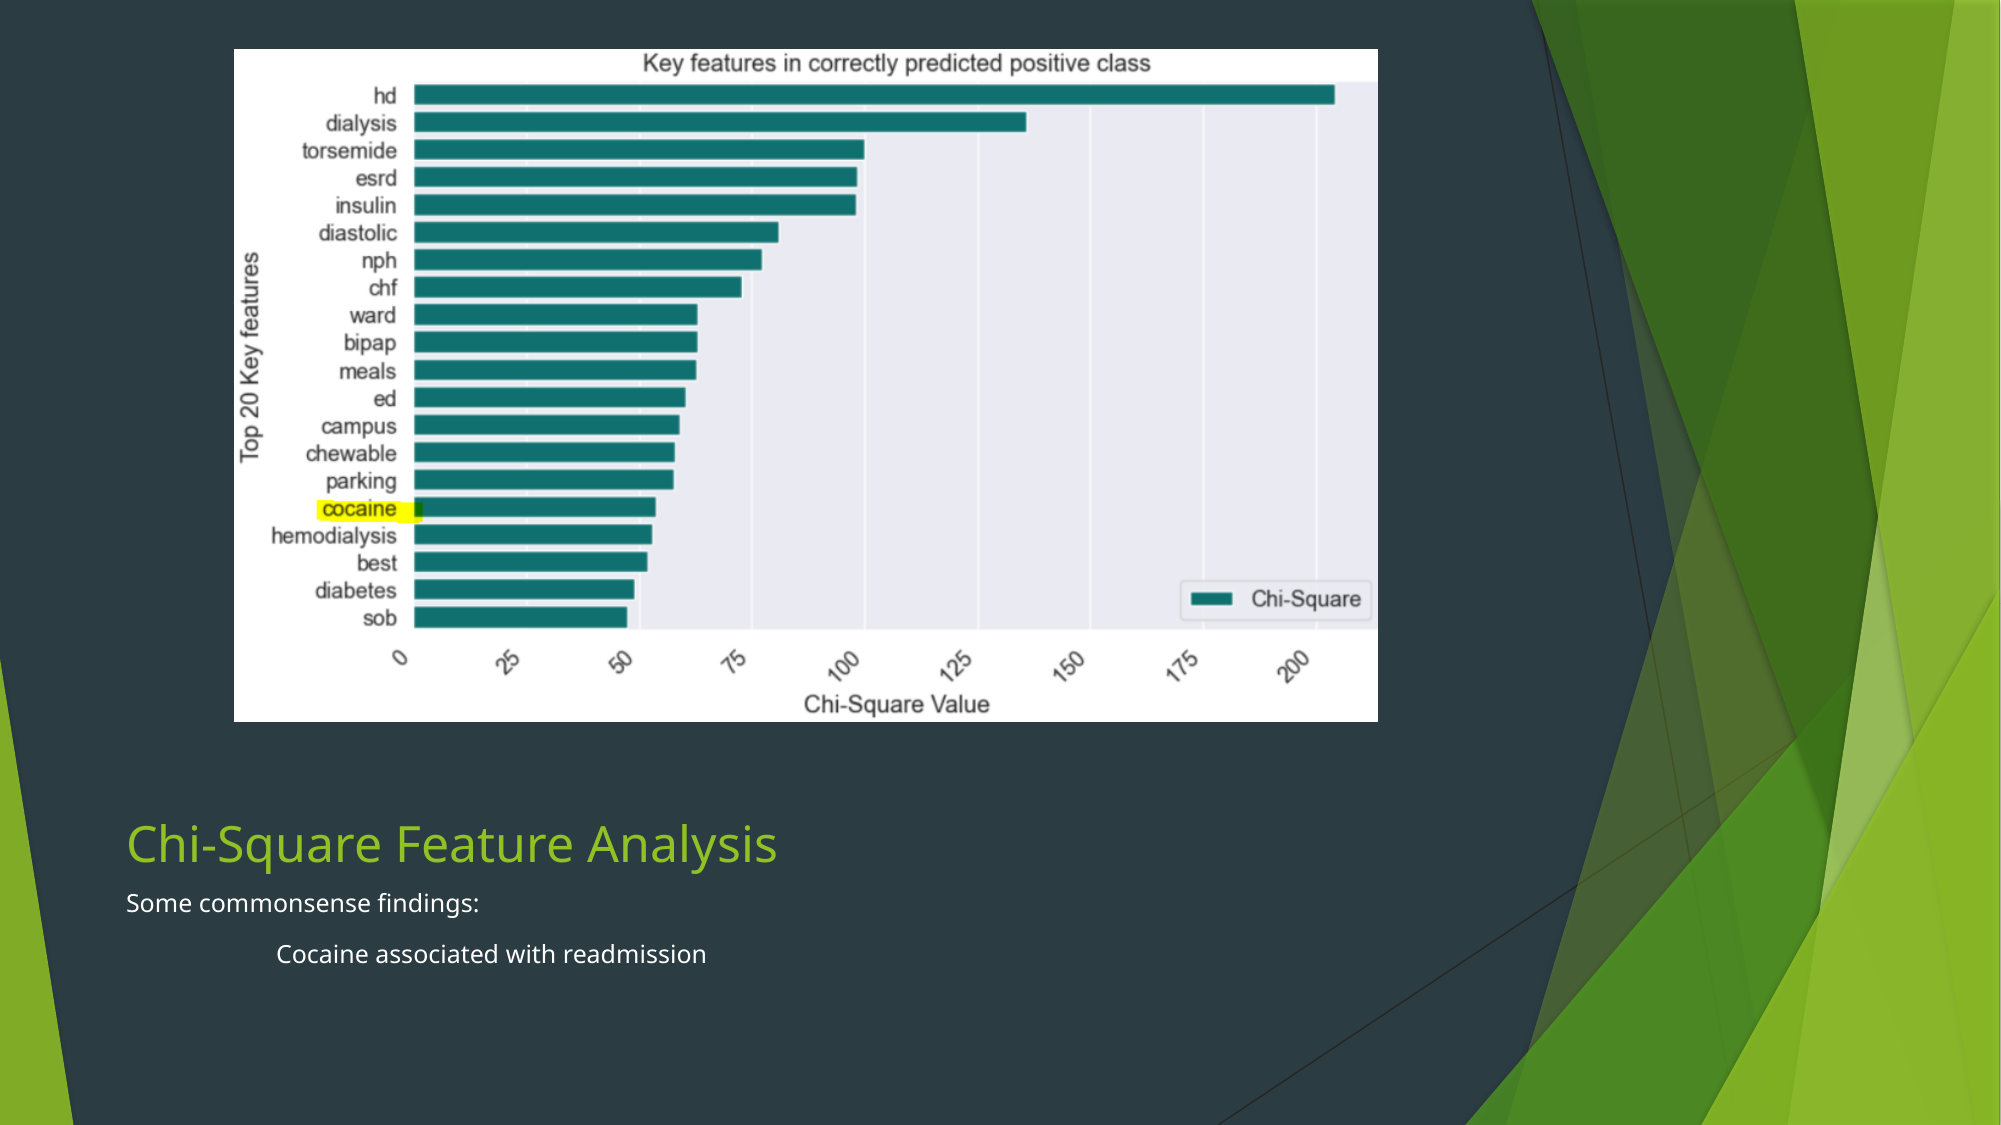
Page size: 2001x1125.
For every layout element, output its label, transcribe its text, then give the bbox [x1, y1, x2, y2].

title Chi-Square Feature Analysis [111, 787, 1522, 880]
picture [233, 48, 1379, 723]
list Some commonsense findings: Cocaine associated with readmission [111, 880, 1522, 1076]
